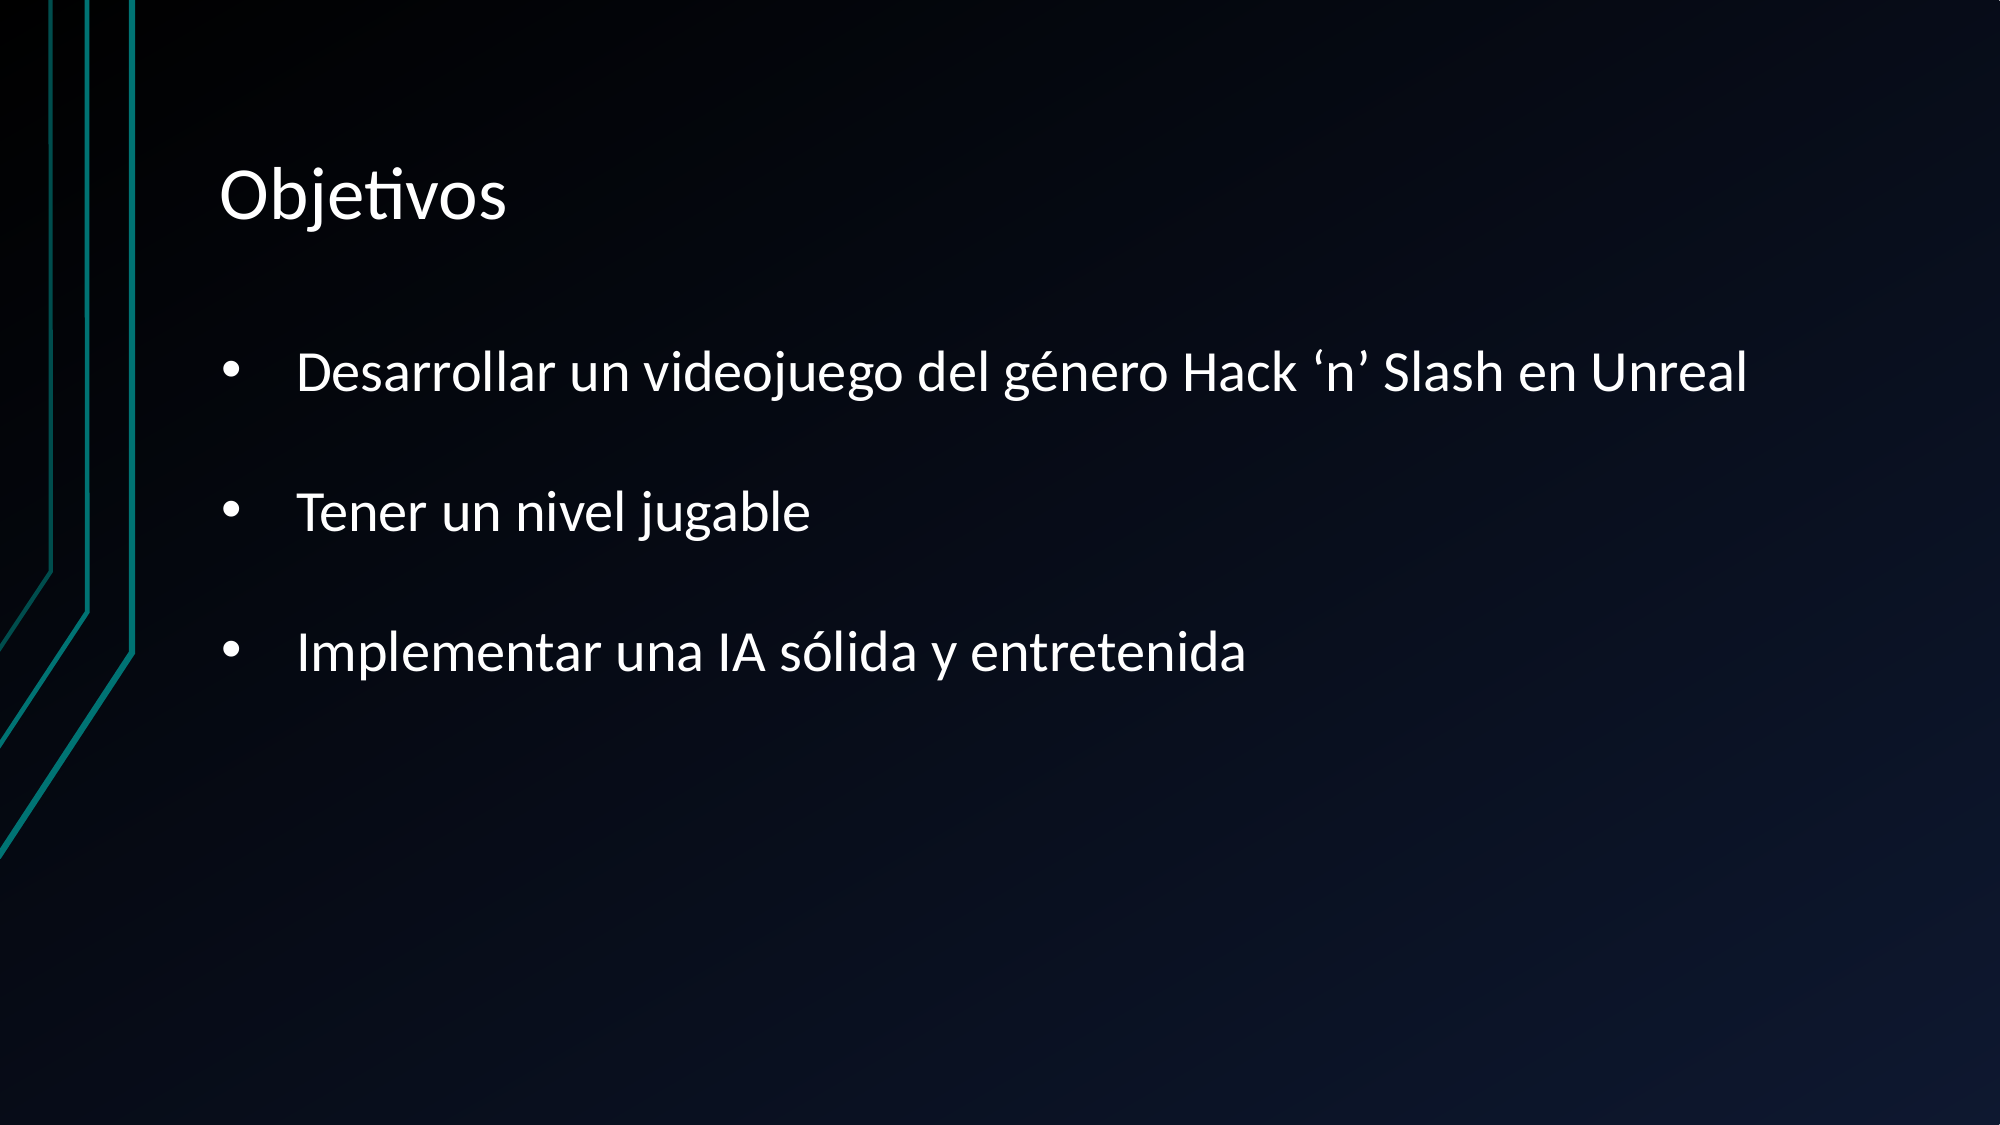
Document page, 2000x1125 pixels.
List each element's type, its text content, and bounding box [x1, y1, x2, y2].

text_box Desarrollar un videojuego del género Hack ‘n’ Slash en Unreal Tener un nivel jugable Implementar una IA sólida y entretenida [206, 326, 1861, 761]
title Objetivos [199, 45, 1900, 246]
